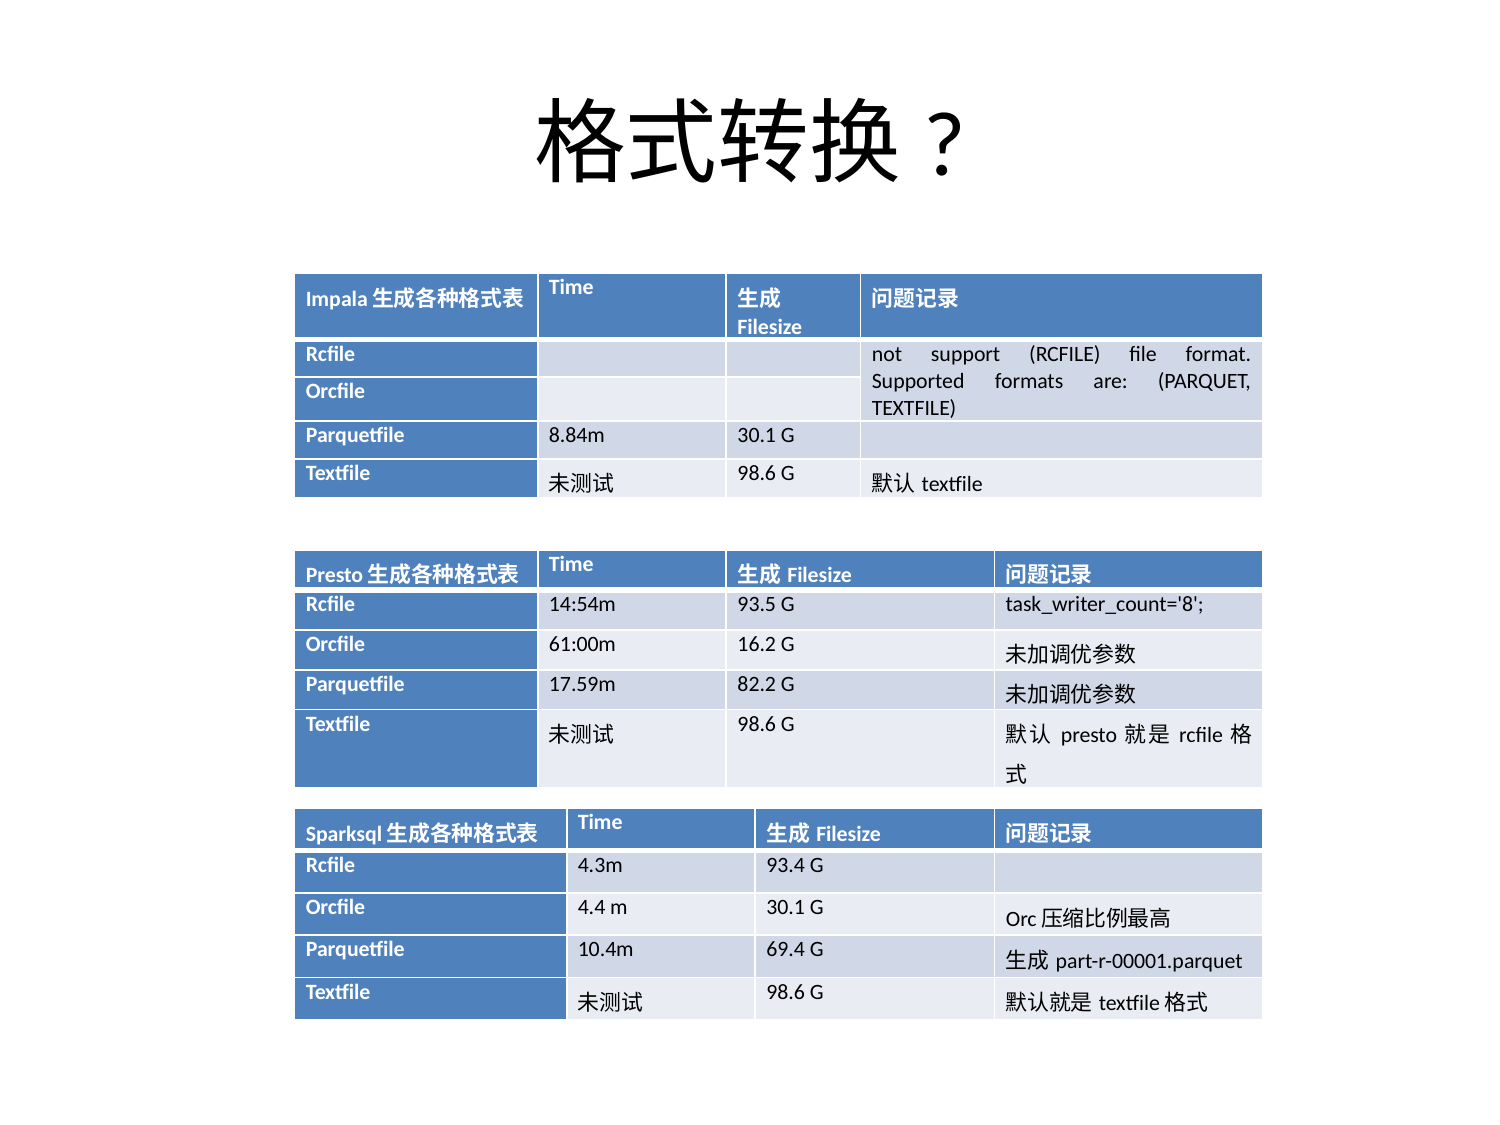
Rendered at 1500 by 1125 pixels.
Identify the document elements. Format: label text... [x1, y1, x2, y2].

table_cell 98.6 G [727, 710, 994, 787]
table_cell Rcfile [295, 342, 537, 376]
table_cell 98.6 G [756, 978, 994, 1019]
table_cell 8.84m [539, 422, 725, 458]
table_cell 4.4 m [568, 894, 754, 934]
table_cell [995, 853, 1262, 892]
table_header 生成Filesize [727, 274, 860, 337]
table_cell Orc压缩比例最高 [995, 894, 1262, 934]
table_cell 98.6 G [727, 460, 860, 497]
table_cell Rcfile [295, 593, 537, 629]
table_header 问题记录 [995, 809, 1262, 848]
table_cell 93.4 G [756, 853, 994, 892]
table_cell Orcfile [295, 894, 566, 934]
table_header 生成Filesize [727, 551, 994, 587]
title 格式转换? [75, 45, 1425, 233]
table_cell 生成part-r-00001.parquet [995, 936, 1262, 977]
table_cell task_writer_count='8'; [995, 593, 1262, 629]
table_cell 82.2 G [727, 671, 994, 709]
table_cell Parquetfile [295, 422, 537, 458]
table_cell 默认就是textfile格式 [995, 978, 1262, 1019]
table_cell Textfile [295, 710, 537, 787]
table_header Time [568, 809, 754, 848]
table_header Presto生成各种格式表 [295, 551, 537, 587]
table_header Time [539, 274, 725, 337]
table_cell 未加调优参数 [995, 671, 1262, 709]
table_cell 未测试 [568, 978, 754, 1019]
table_header 问题记录 [861, 274, 1262, 337]
table_header Time [539, 551, 725, 587]
table_cell 17.59m [539, 671, 725, 709]
table_header Impala生成各种格式表 [295, 274, 537, 337]
table_cell 16.2 G [727, 631, 994, 669]
table_cell Rcfile [295, 853, 566, 892]
table_cell 未测试 [539, 710, 725, 787]
table_cell [861, 422, 1262, 458]
table_cell 默认presto就是rcfile格式 [995, 710, 1262, 787]
table_cell Textfile [295, 460, 537, 497]
table_cell Parquetfile [295, 936, 566, 977]
table_cell 61:00m [539, 631, 725, 669]
table_cell 30.1 G [756, 894, 994, 934]
table_cell Parquetfile [295, 671, 537, 709]
table_cell 30.1 G [727, 422, 860, 458]
table_cell Orcfile [295, 631, 537, 669]
table_cell [539, 342, 725, 376]
table_cell [727, 342, 860, 376]
table_cell [727, 378, 860, 420]
table_cell 默认textfile [861, 460, 1262, 497]
table_cell 14:54m [539, 593, 725, 629]
table_cell 未测试 [539, 460, 725, 497]
table_cell not support (RCFILE) file format. Supported formats are: (PARQUET, TEXTFILE) [861, 342, 1262, 420]
table_cell [539, 378, 725, 420]
table_header 问题记录 [995, 551, 1262, 587]
table_cell Textfile [295, 978, 566, 1019]
table_cell 未加调优参数 [995, 631, 1262, 669]
table_cell 69.4 G [756, 936, 994, 977]
table_header 生成Filesize [756, 809, 994, 848]
table_cell 4.3m [568, 853, 754, 892]
table_cell 93.5 G [727, 593, 994, 629]
table_header Sparksql生成各种格式表 [295, 809, 566, 848]
table_cell 10.4m [568, 936, 754, 977]
table_cell Orcfile [295, 378, 537, 420]
